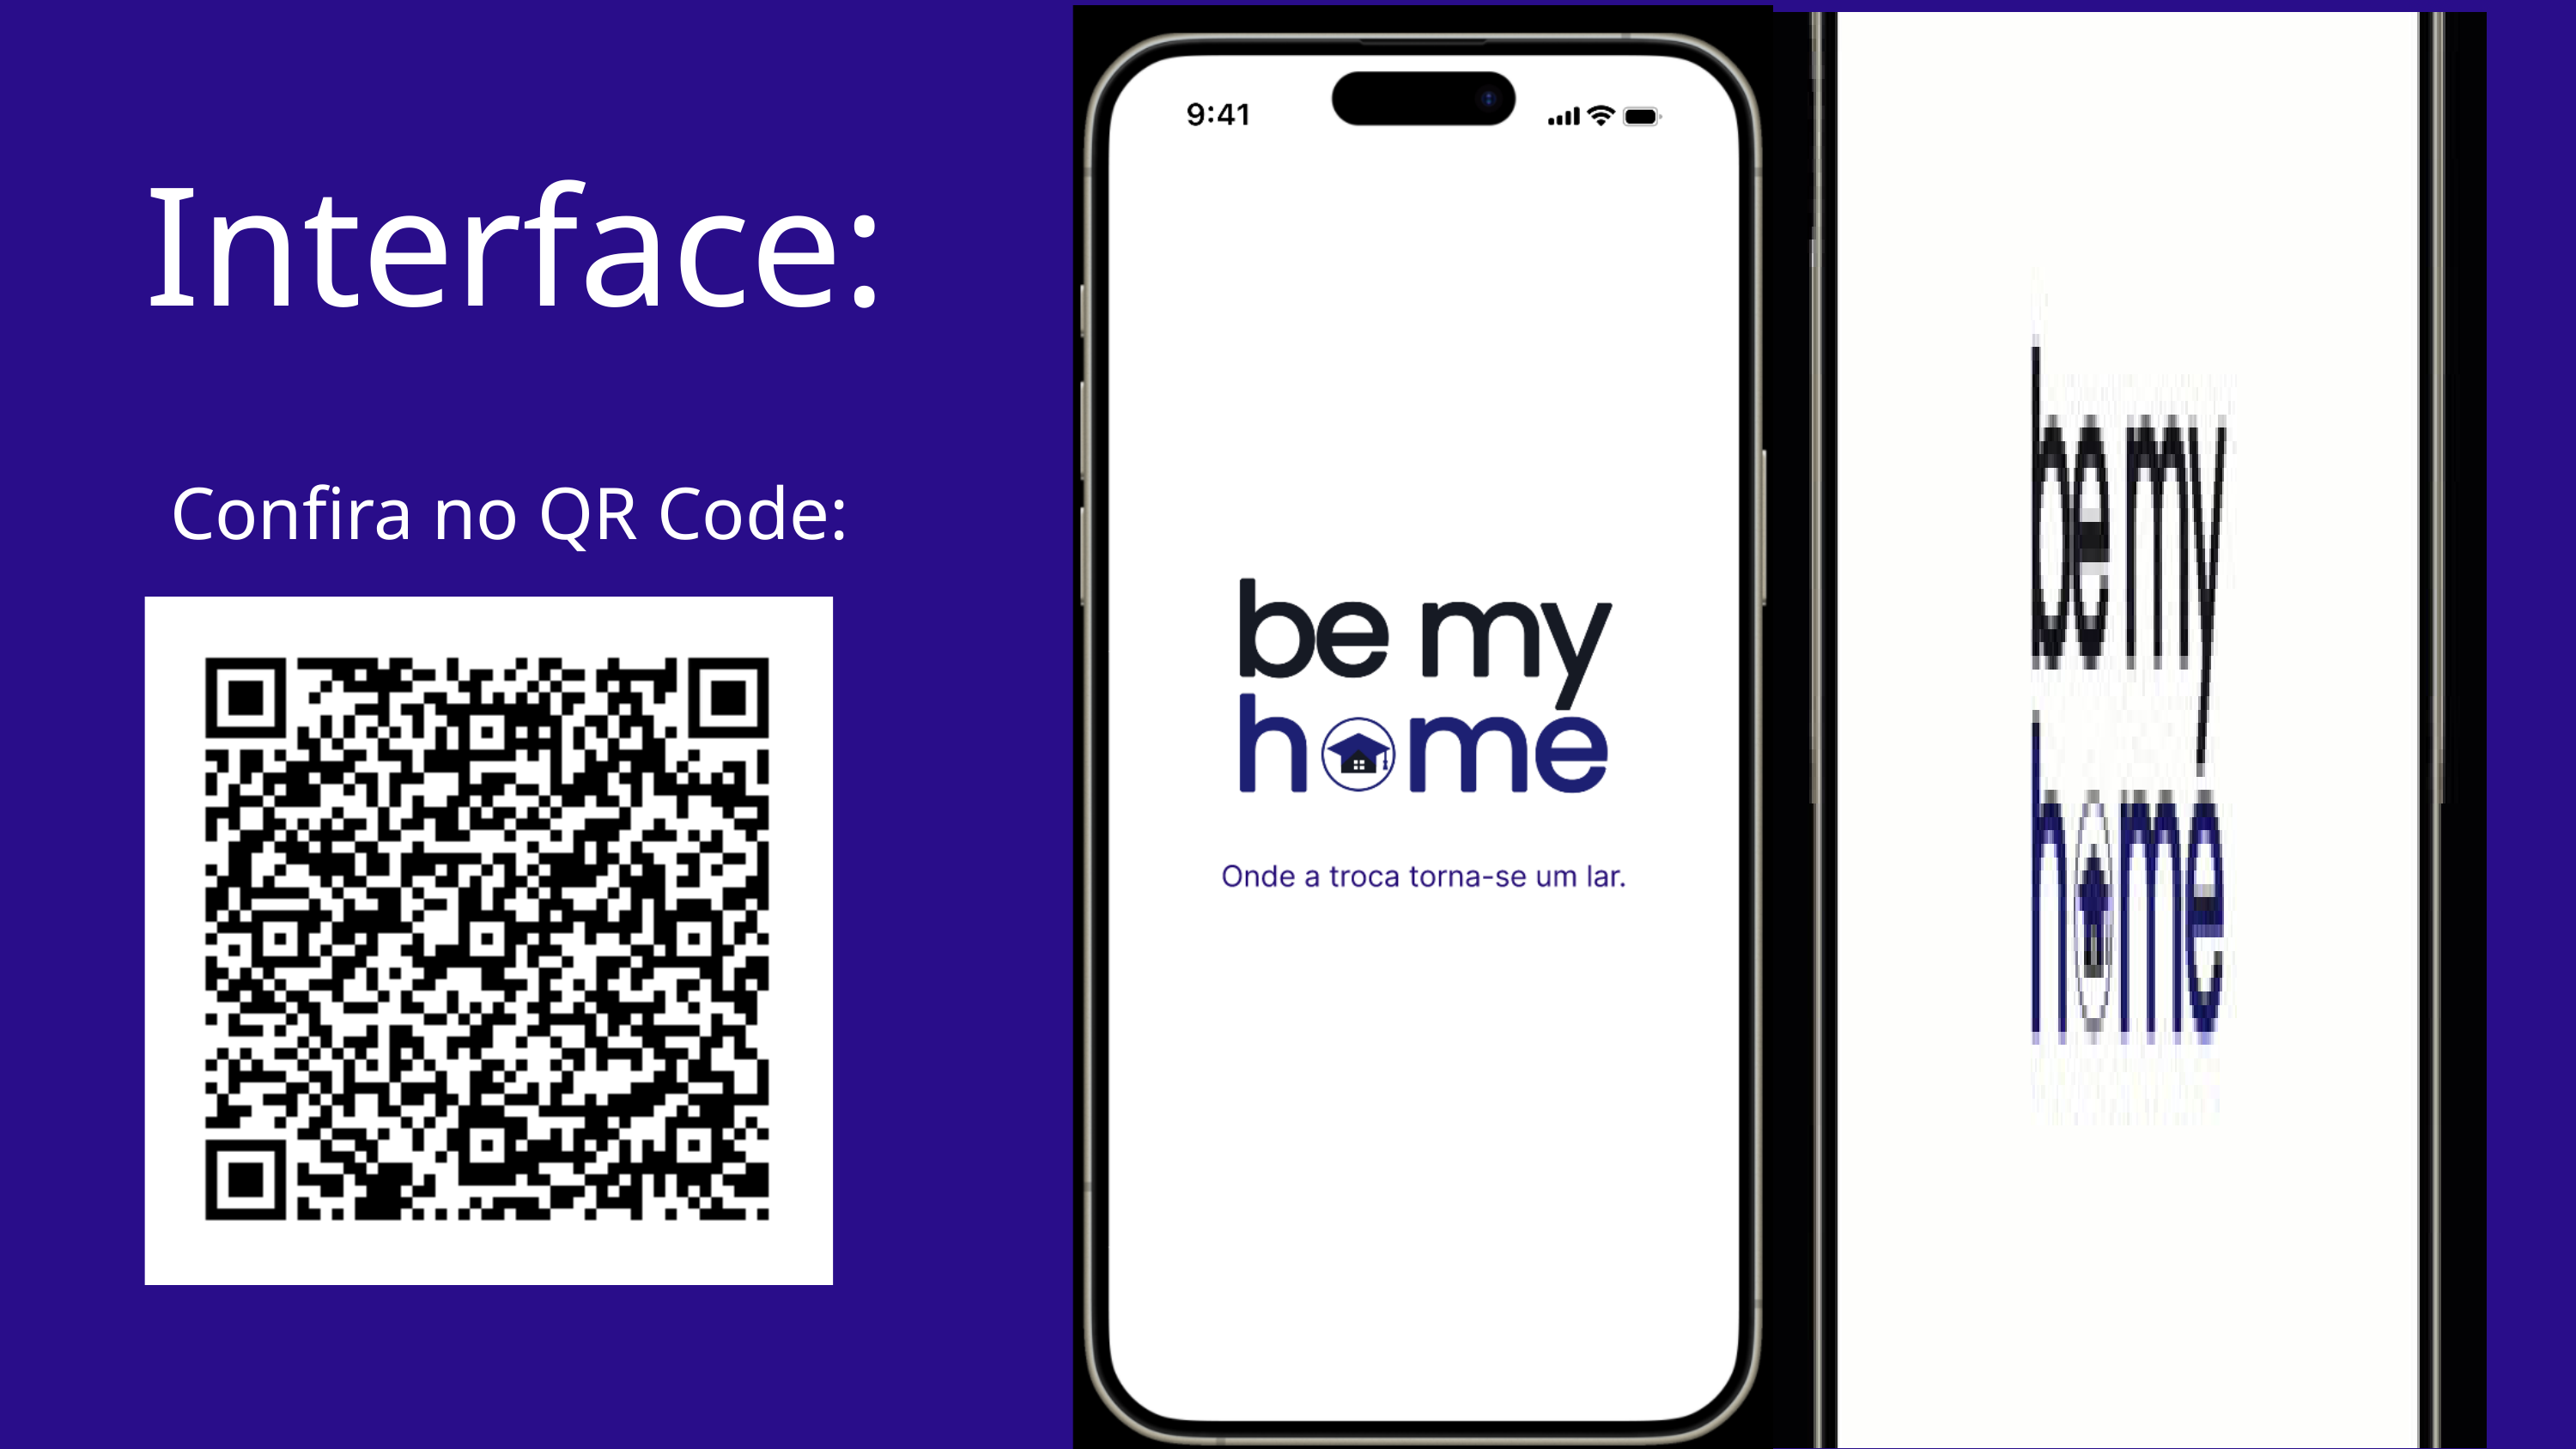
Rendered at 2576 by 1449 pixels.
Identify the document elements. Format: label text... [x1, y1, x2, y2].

text_box [1072, 5, 1773, 1449]
text_box Confira no QR Code: [144, 453, 875, 555]
text_box [144, 597, 834, 1285]
text_box Interface: [144, 108, 1078, 339]
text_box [1772, 11, 2488, 1449]
